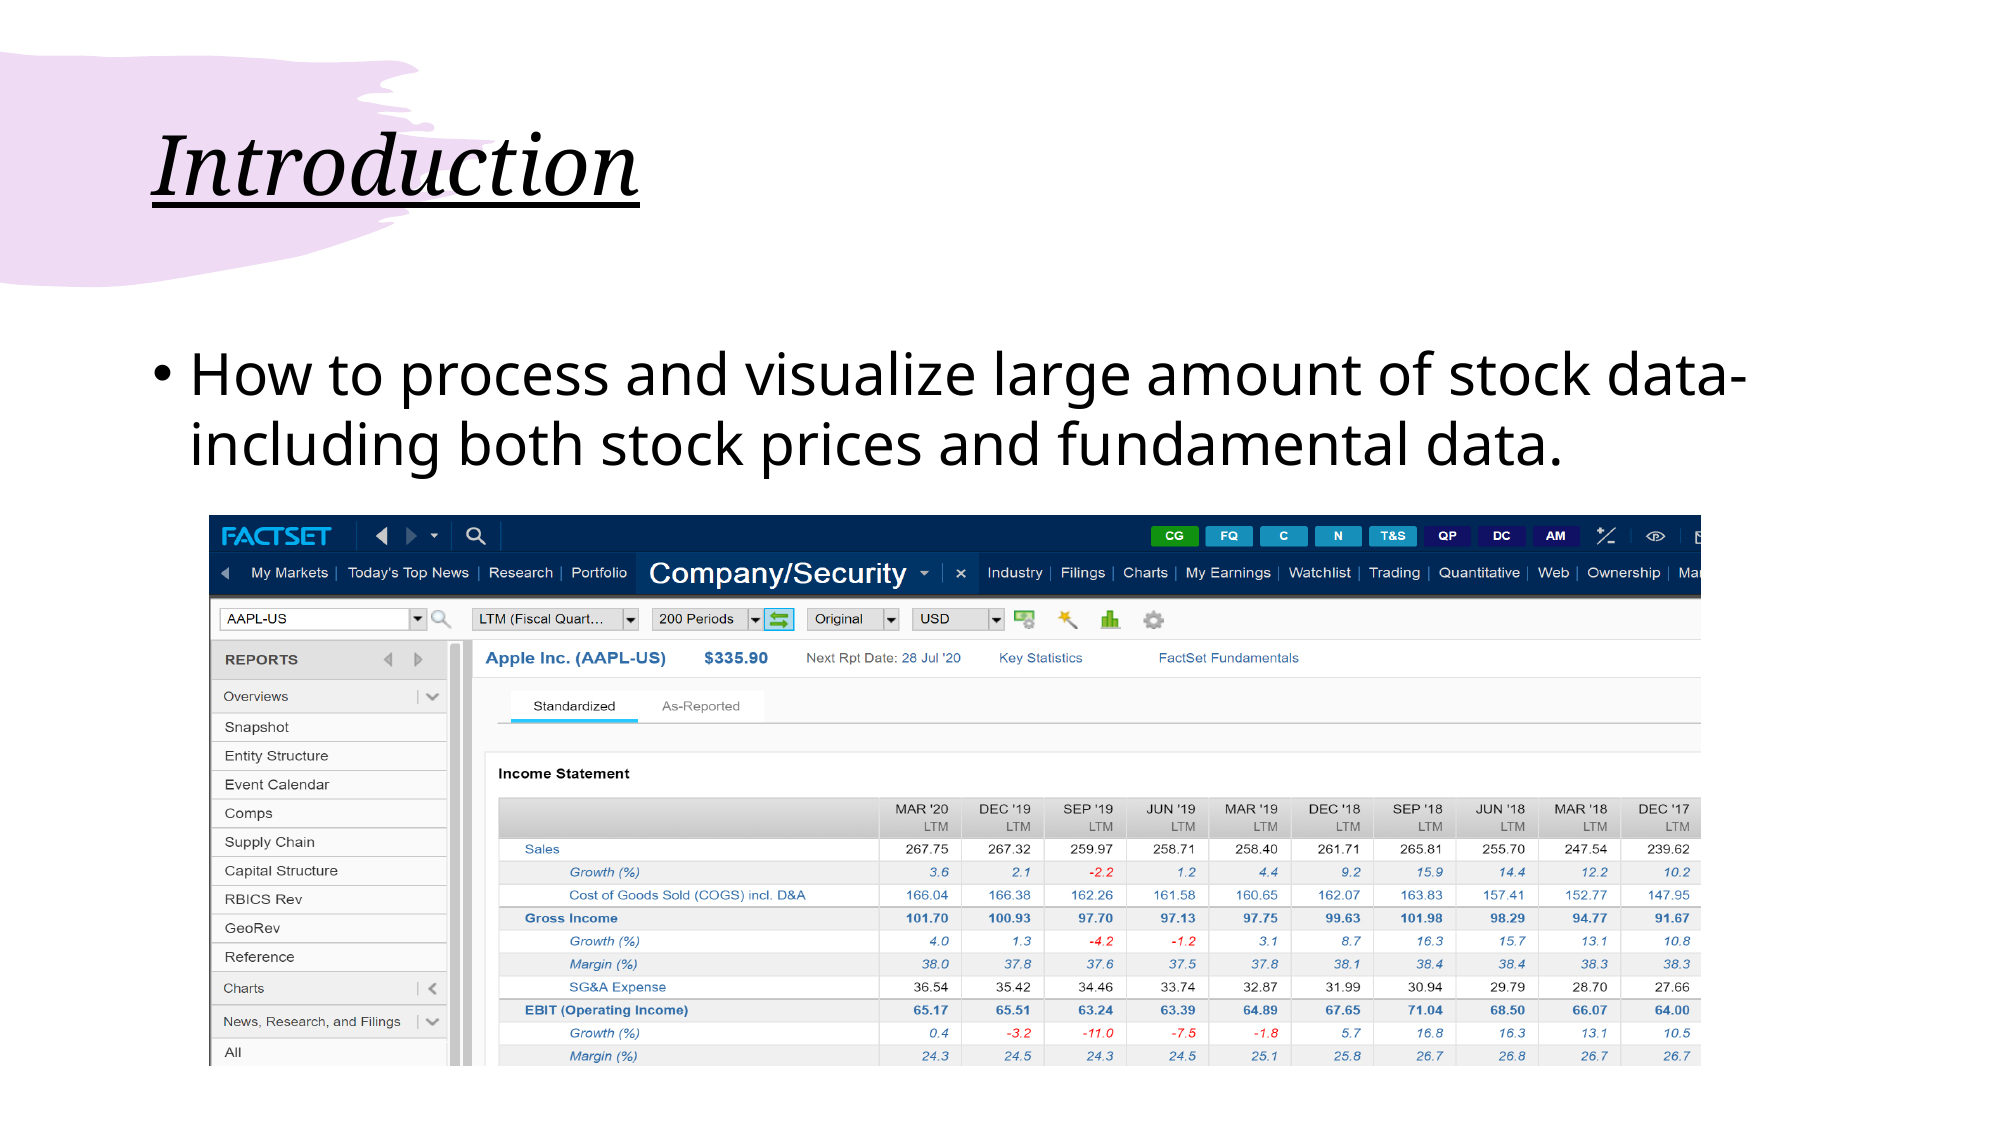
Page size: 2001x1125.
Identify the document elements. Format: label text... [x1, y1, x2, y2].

title Introduction [137, 59, 1863, 278]
list How to process and visualize large amount of stock data- including both stock prices and fundamental data. [137, 329, 1863, 1013]
picture [209, 515, 1701, 1066]
